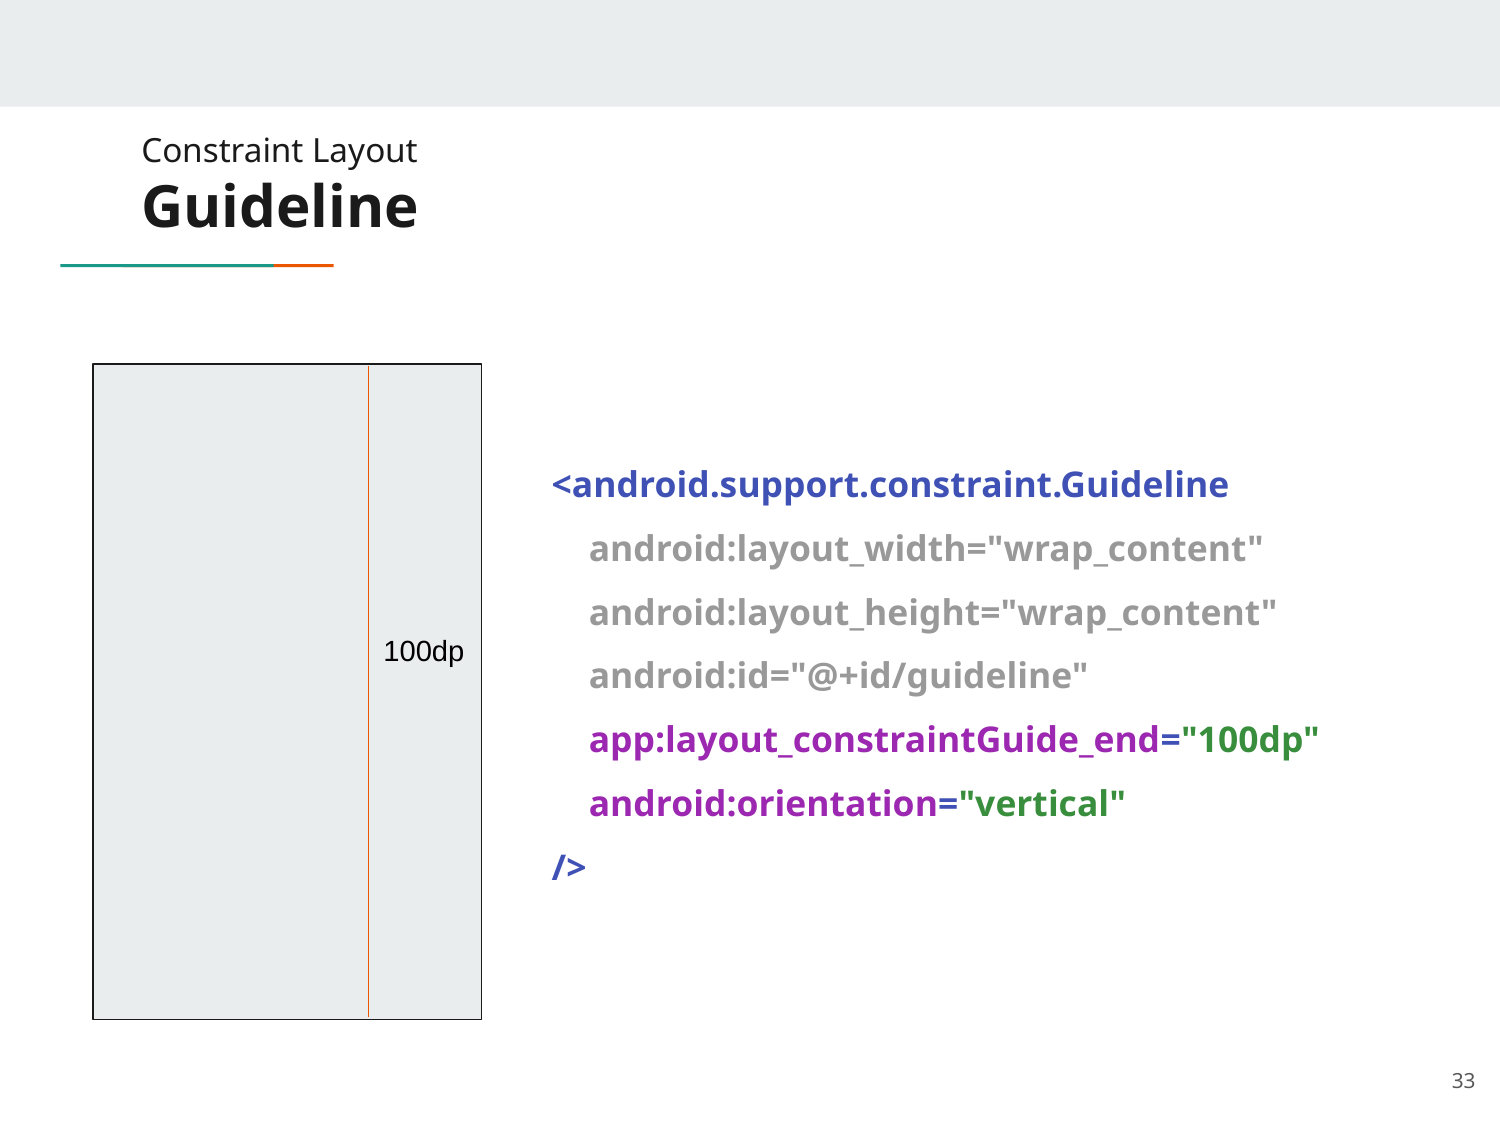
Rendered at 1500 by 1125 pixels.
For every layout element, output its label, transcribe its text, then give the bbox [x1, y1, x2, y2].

text_box 100dp [373, 617, 483, 694]
text_box [93, 363, 482, 1020]
text_box <android.support.constraint.Guideline android:layout_width="wrap_content" android:layout_height="wrap_content" android:id="@+id/guideline" app:layout_constraintGuide_end="100dp" android:orientation="vertical" /> [536, 425, 1500, 1020]
title Constraint Layout Guideline [126, 114, 1282, 315]
slide_number ‹#› [1400, 1038, 1491, 1125]
